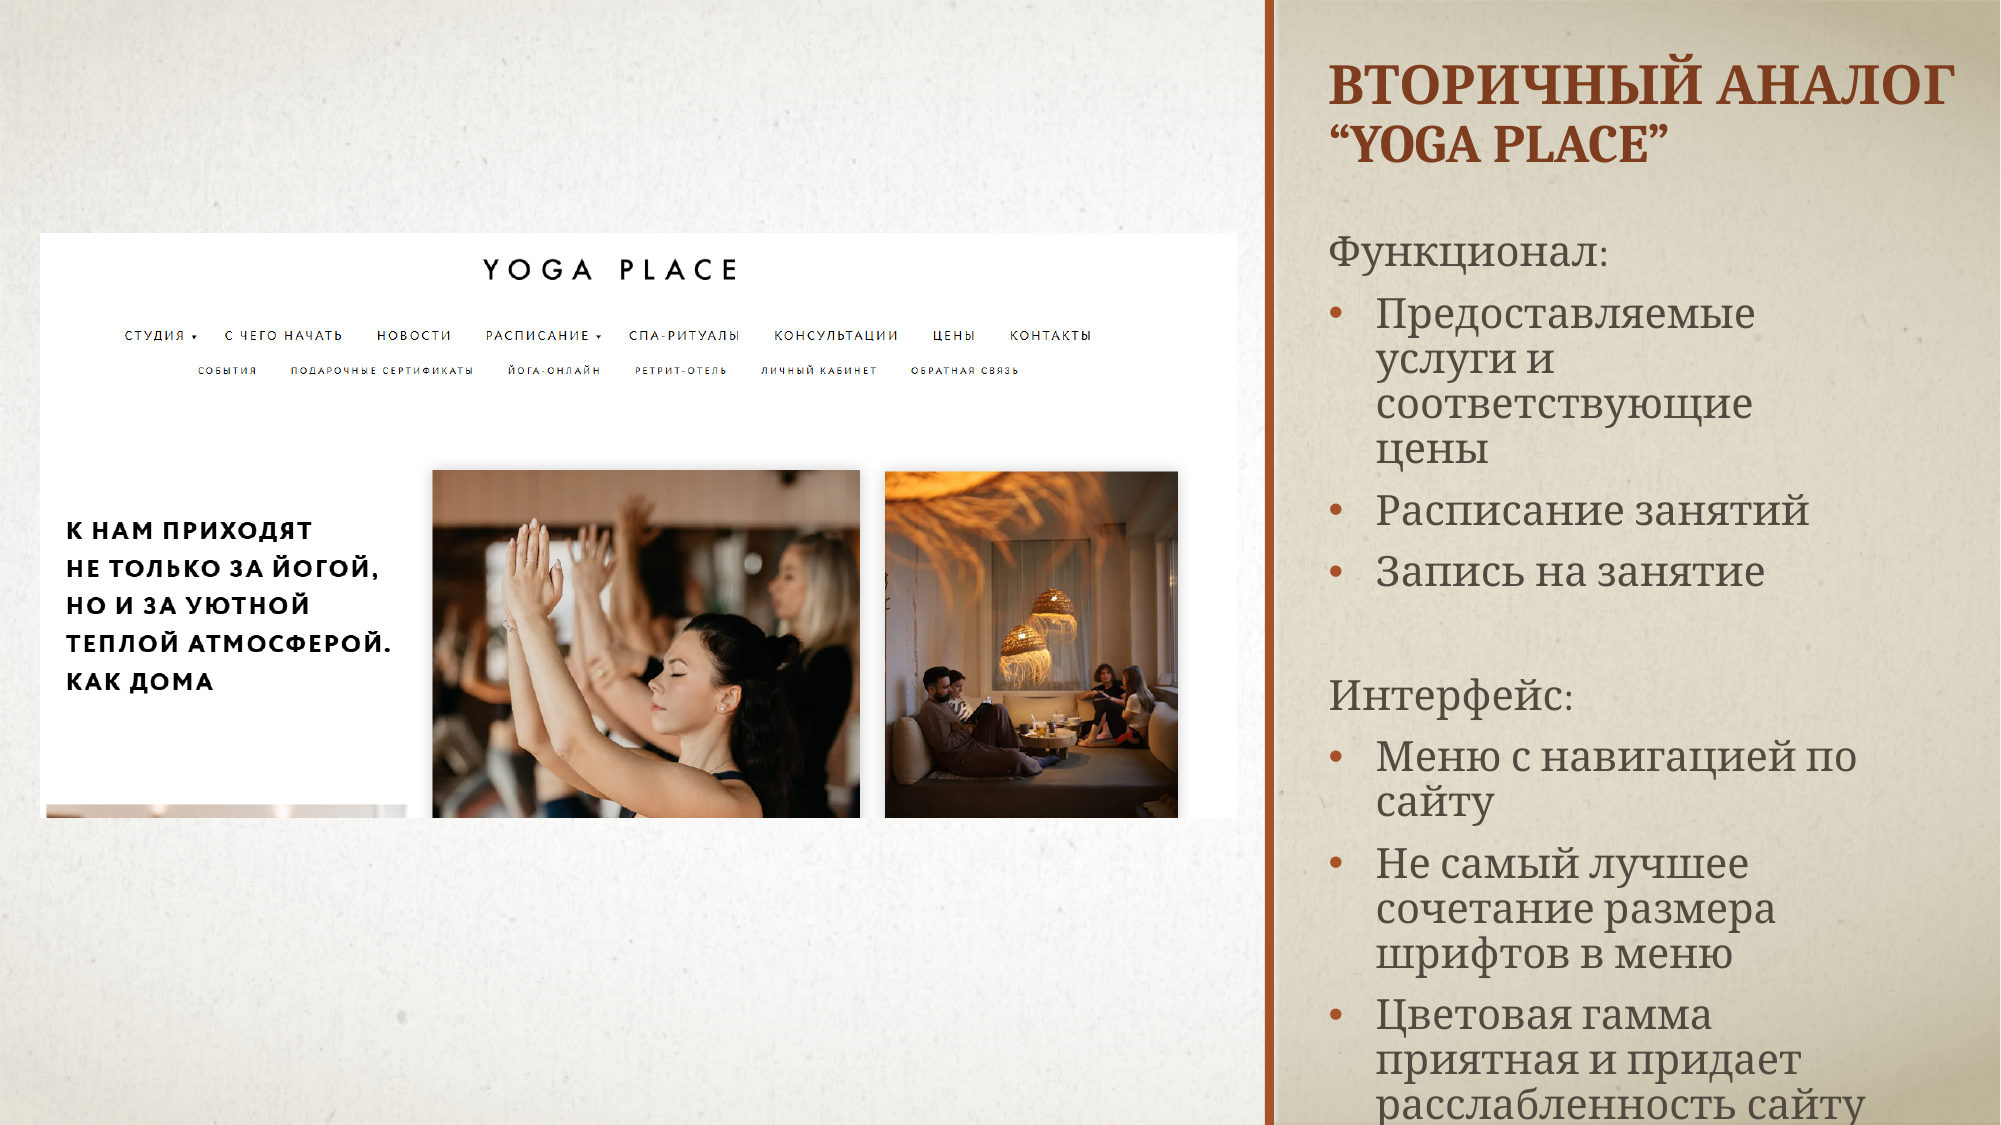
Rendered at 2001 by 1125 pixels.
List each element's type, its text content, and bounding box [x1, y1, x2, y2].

title Вторичный аналог “Yoga place” [1313, 32, 1972, 182]
list Функционал: Предоставляемые услуги и соответствующие цены Расписание занятий Запись на занятие Интерфейс: Меню с навигацией по сайту Не самый лучшее сочетание размера шрифтов в меню Цветовая гамма приятная и придает расслабленность сайту [1313, 223, 1884, 828]
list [40, 233, 1237, 818]
picture [0, 0, 1264, 1125]
picture [1274, 0, 2001, 1125]
